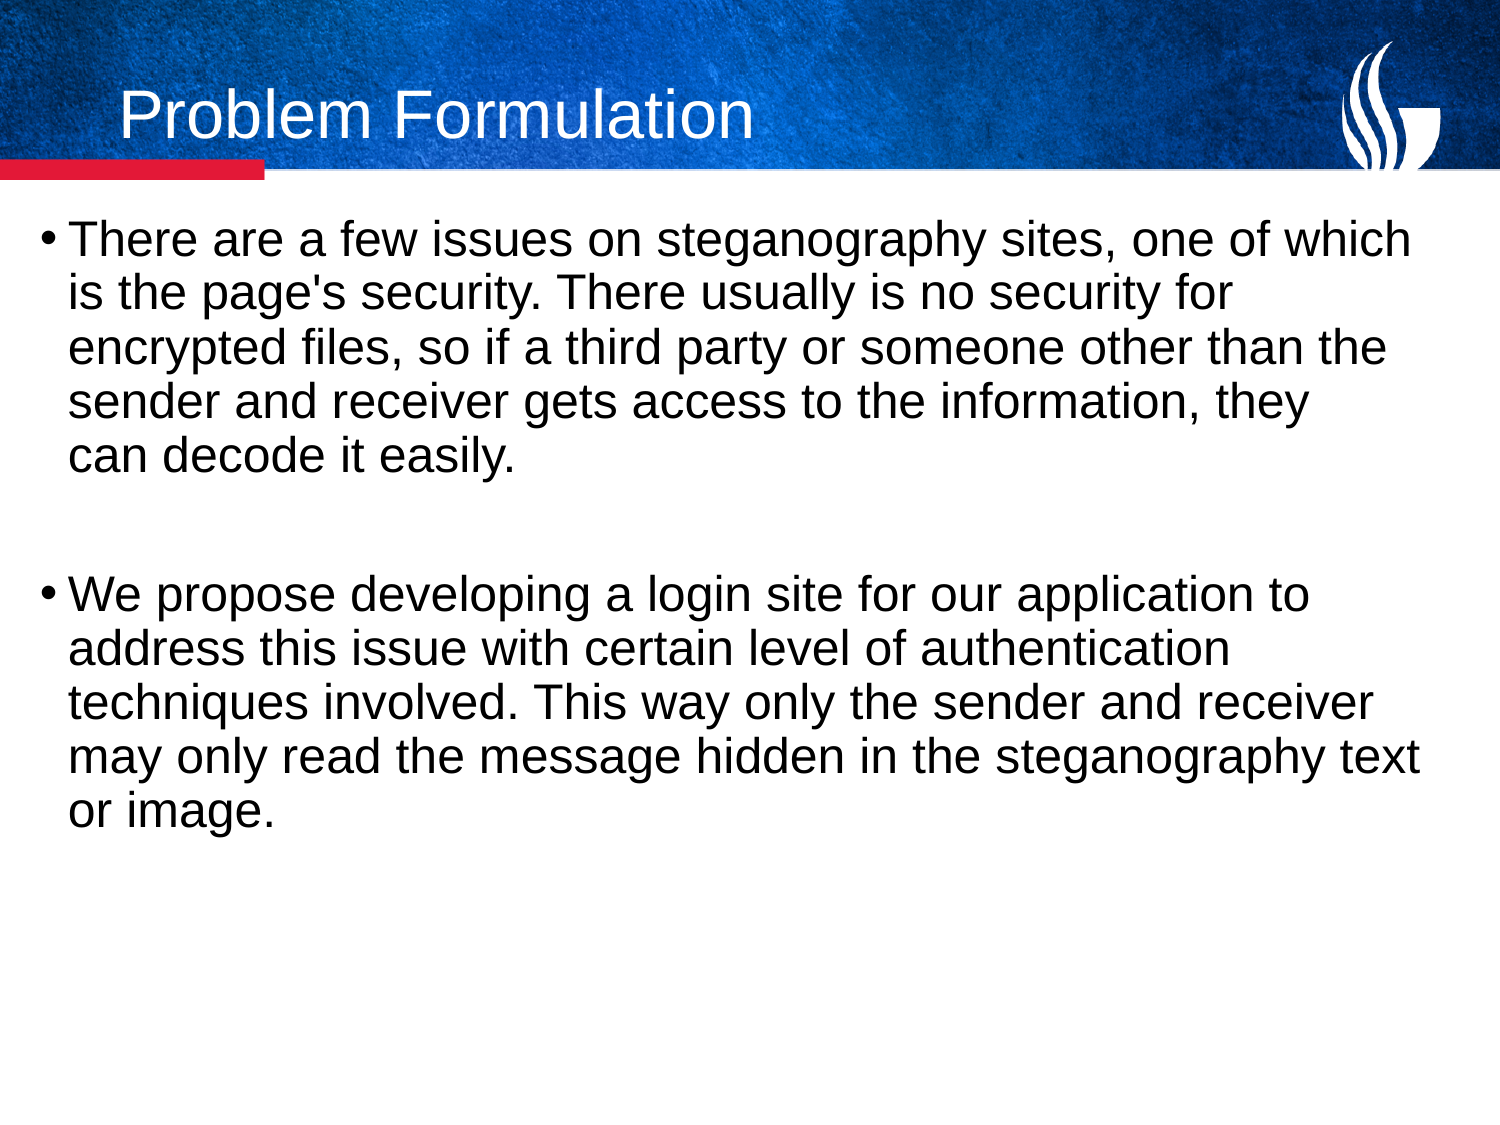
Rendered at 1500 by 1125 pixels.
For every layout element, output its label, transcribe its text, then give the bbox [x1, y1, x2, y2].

list There are a few issues on steganography sites, one of which is the page's security. There usually is no security for encrypted files, so if a third party or someone other than the sender and receiver gets access to the information, they can decode it easily. We propose developing a login site for our application to address this issue with certain level of authentication techniques involved. This way only the sender and receiver may only read the message hidden in the steganography text or image. [24, 205, 1475, 1088]
picture [0, 0, 1500, 1125]
title Problem Formulation [103, 19, 1397, 205]
